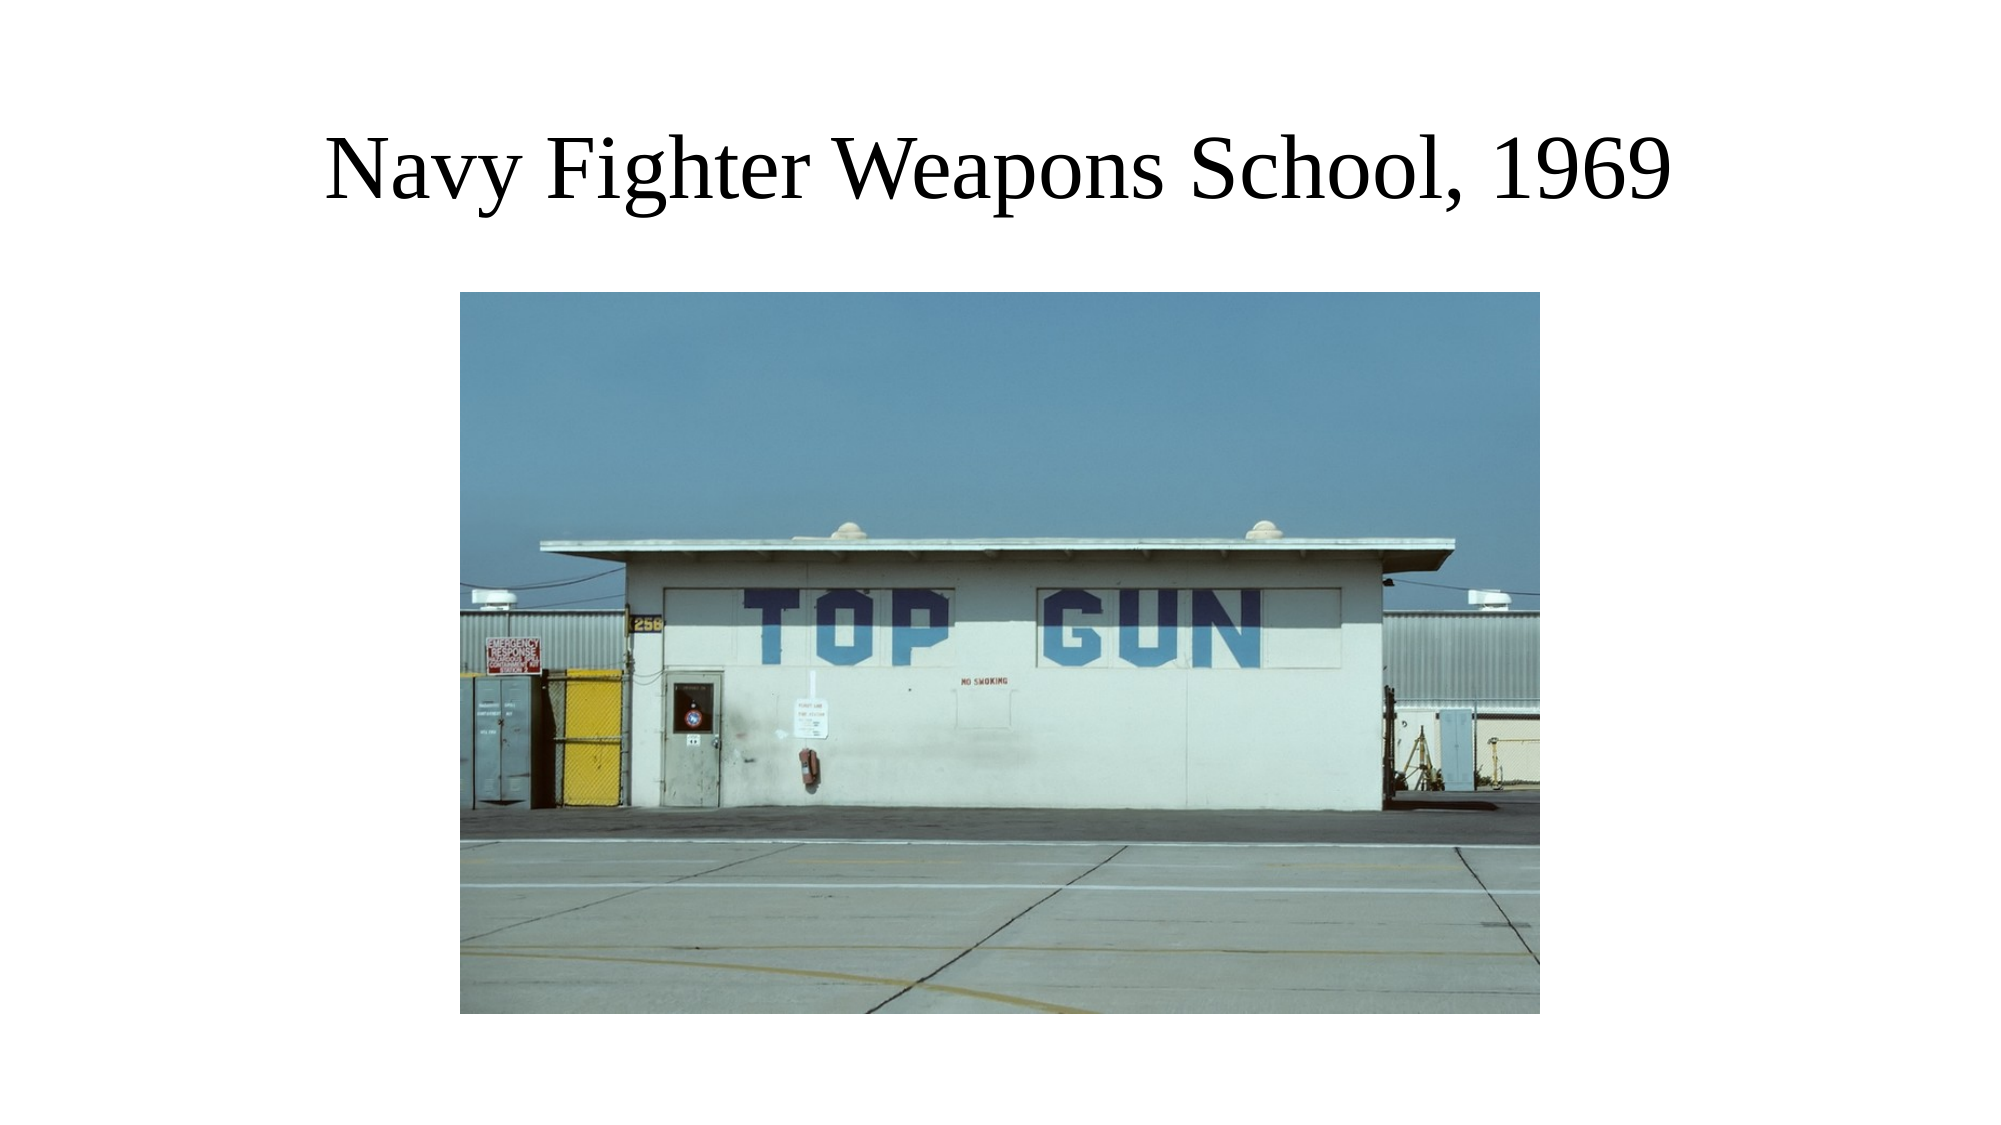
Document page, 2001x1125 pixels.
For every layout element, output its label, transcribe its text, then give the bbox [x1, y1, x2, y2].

title Navy Fighter Weapons School, 1969 [137, 59, 1863, 278]
picture [459, 292, 1540, 1014]
